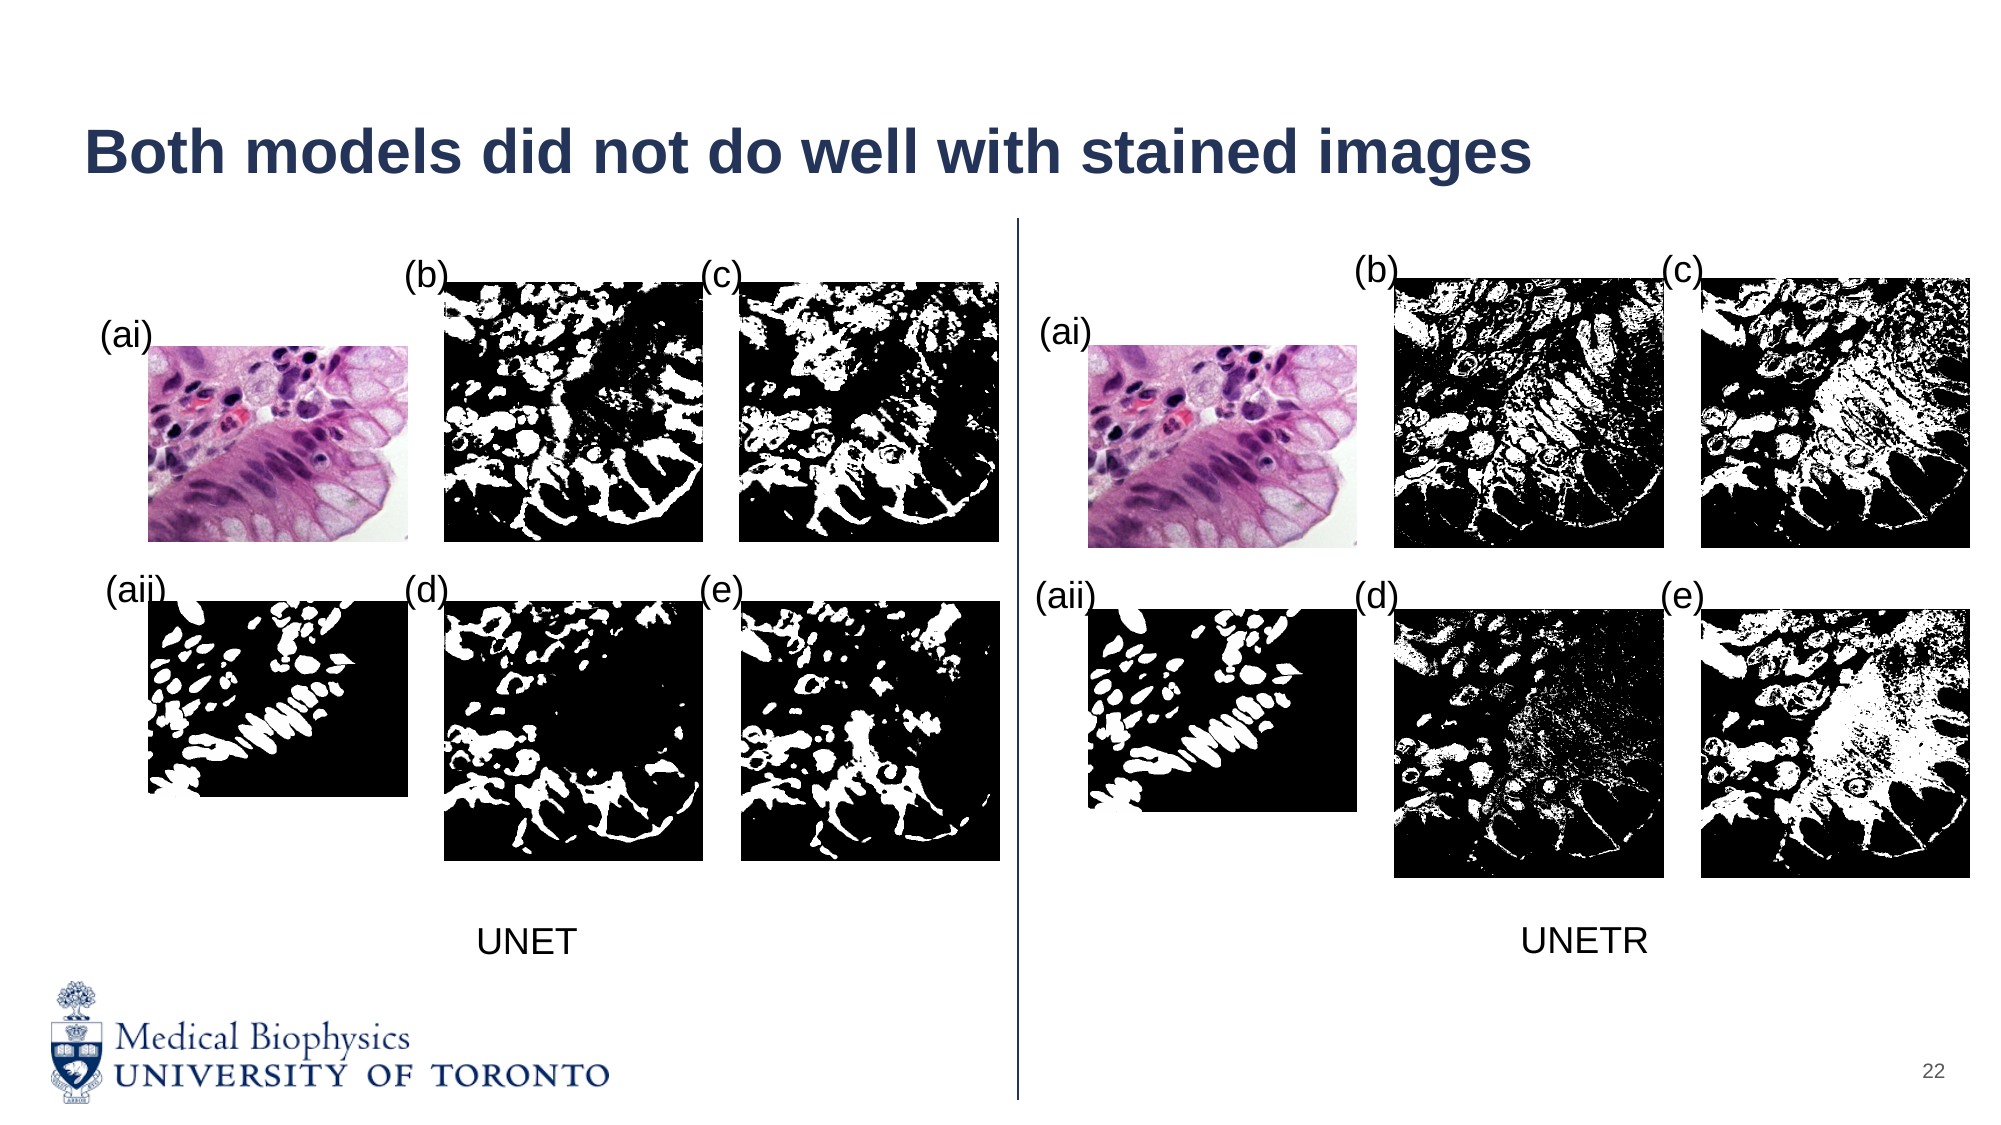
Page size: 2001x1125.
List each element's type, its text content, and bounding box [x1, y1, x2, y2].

text_box UNETR [1478, 908, 1691, 969]
text_box UNET [456, 909, 598, 970]
title Both models did not do well with stained images [69, 50, 1630, 195]
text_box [80, 242, 1001, 861]
slide_number ‹#› [1897, 1040, 1970, 1101]
picture [51, 980, 609, 1104]
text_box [1023, 237, 1970, 879]
